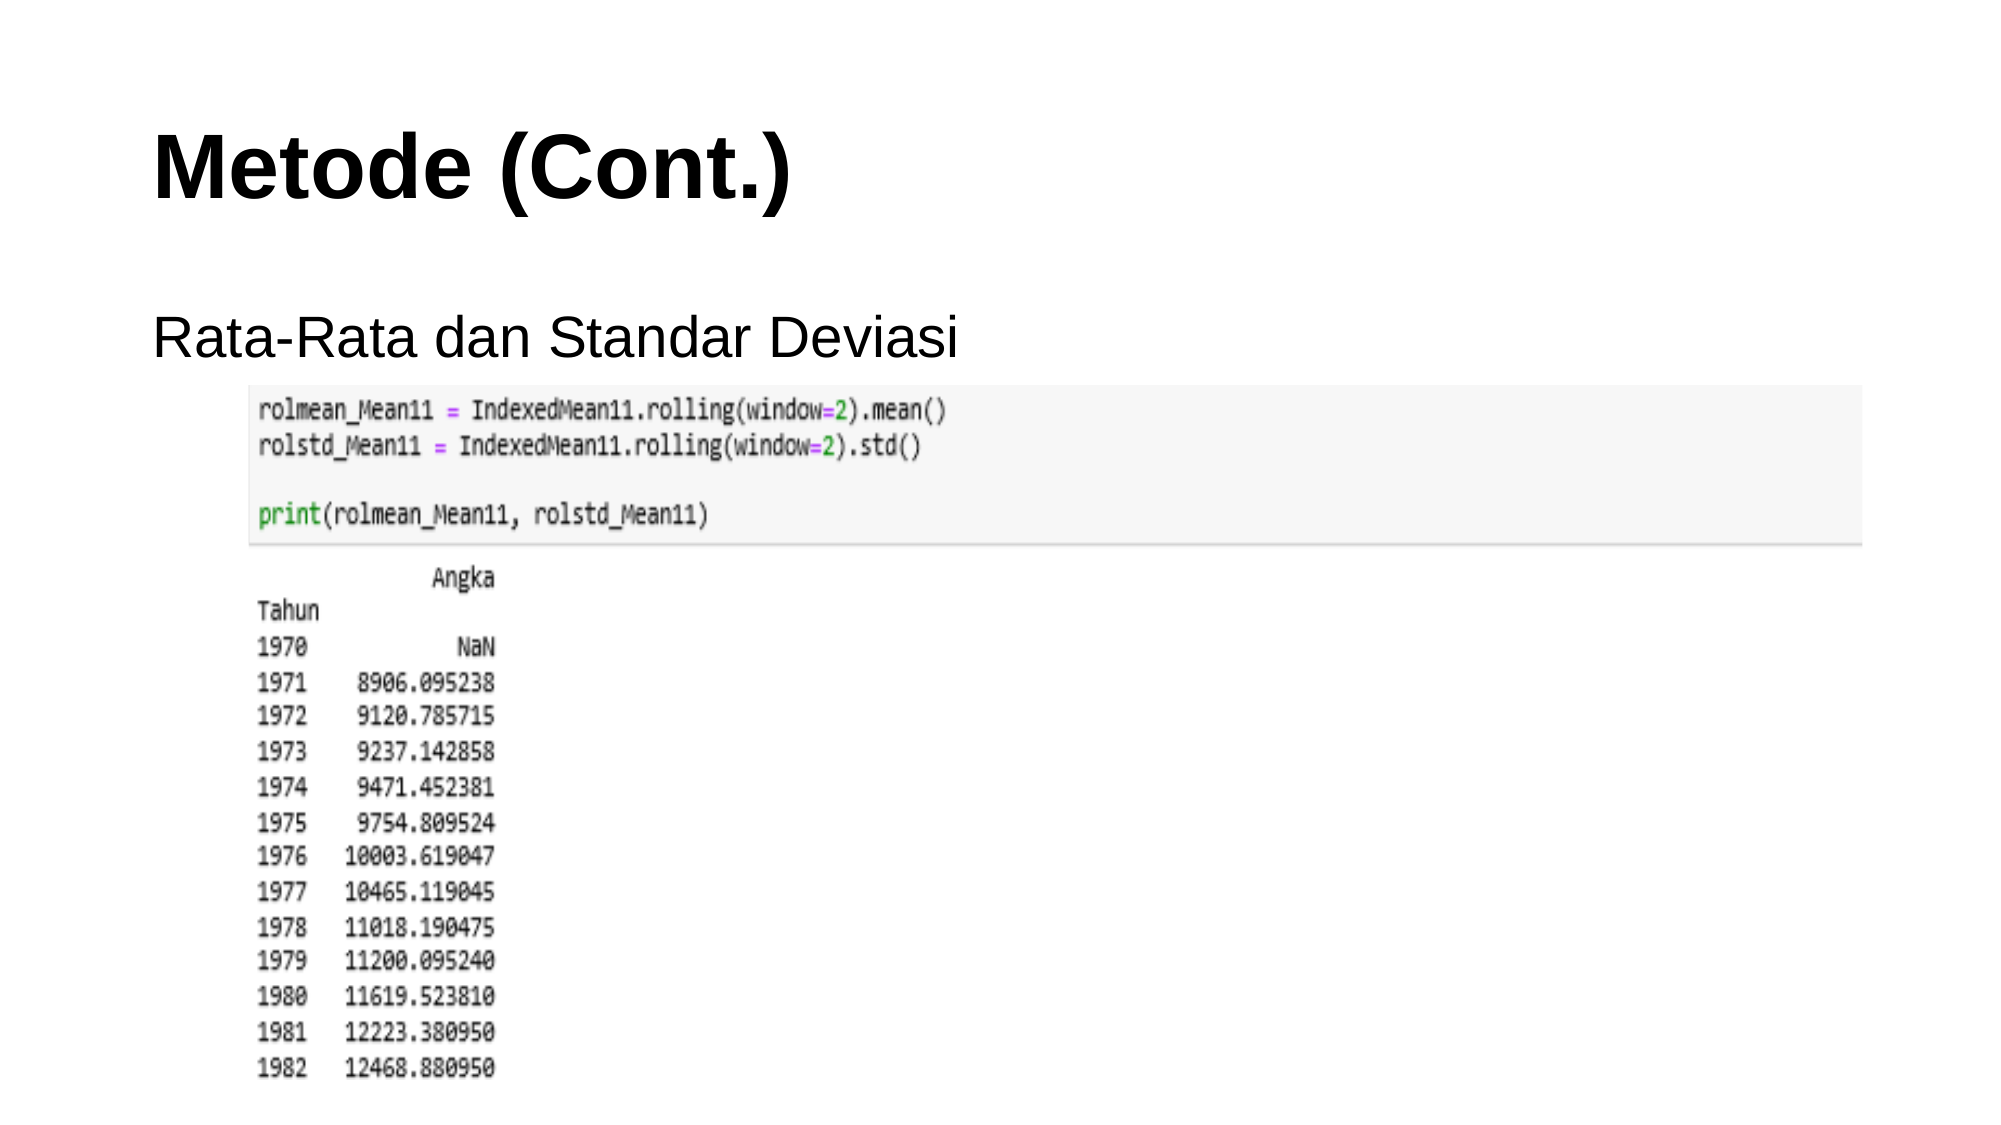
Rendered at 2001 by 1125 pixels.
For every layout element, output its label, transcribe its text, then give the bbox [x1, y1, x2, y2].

title Metode (Cont.) [137, 59, 1863, 278]
list Rata-Rata dan Standar Deviasi [137, 299, 1863, 385]
picture [248, 385, 1863, 1080]
